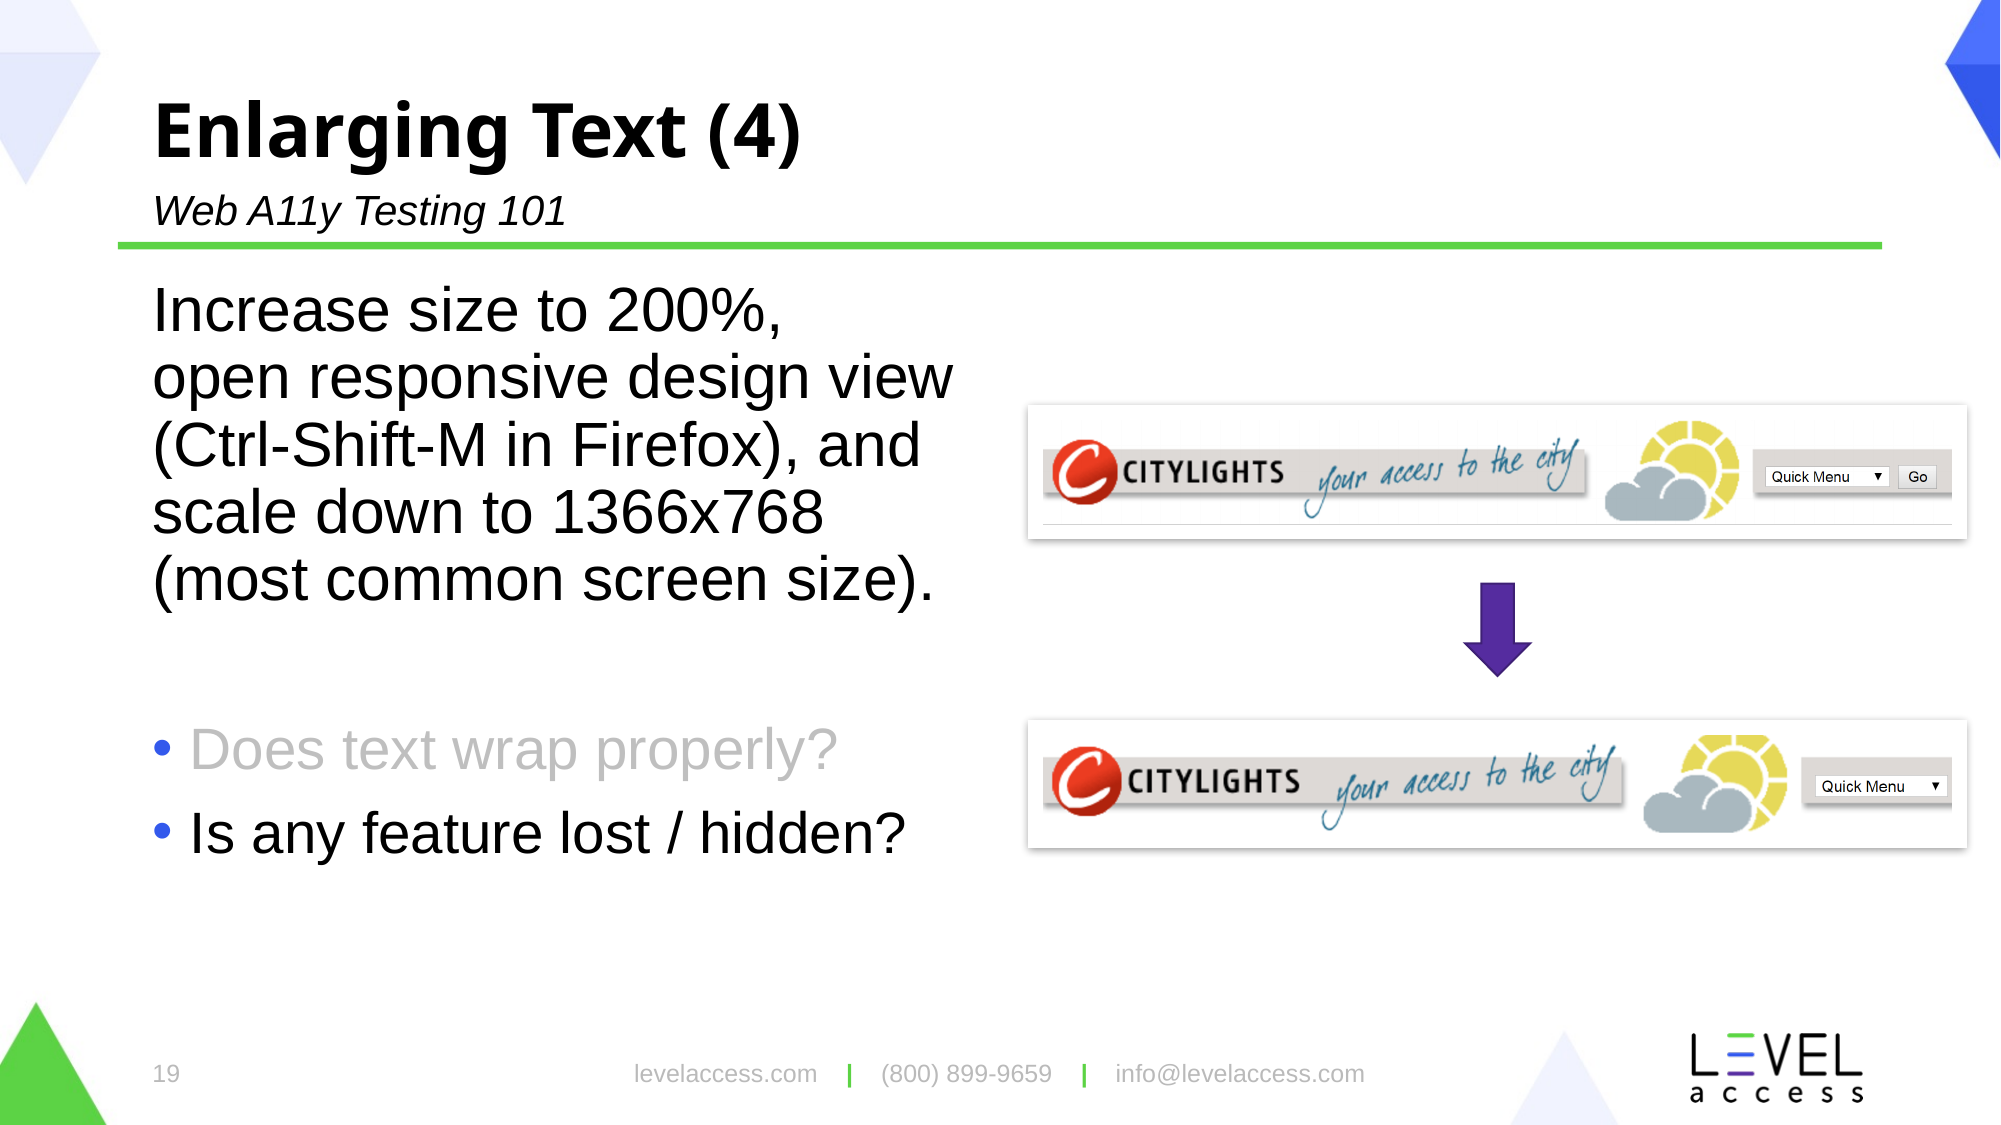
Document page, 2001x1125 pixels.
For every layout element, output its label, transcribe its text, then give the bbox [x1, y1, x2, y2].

title Enlarging Text (4) [137, 77, 1863, 181]
text_box [1462, 582, 1533, 678]
subtitle Web A11y Testing 101 [137, 181, 1863, 243]
footer levelaccess.com | (800) 899-9659 | info@levelaccess.com [613, 1042, 1386, 1103]
picture [0, 0, 2001, 1125]
slide_number 19 [137, 1042, 588, 1103]
list Increase size to 200%, open responsive design view (Ctrl-Shift-M in Firefox), and scale down to 1366x768 (most common screen size). Does text wrap properly? Is any feature lost / hidden? [137, 269, 981, 1014]
